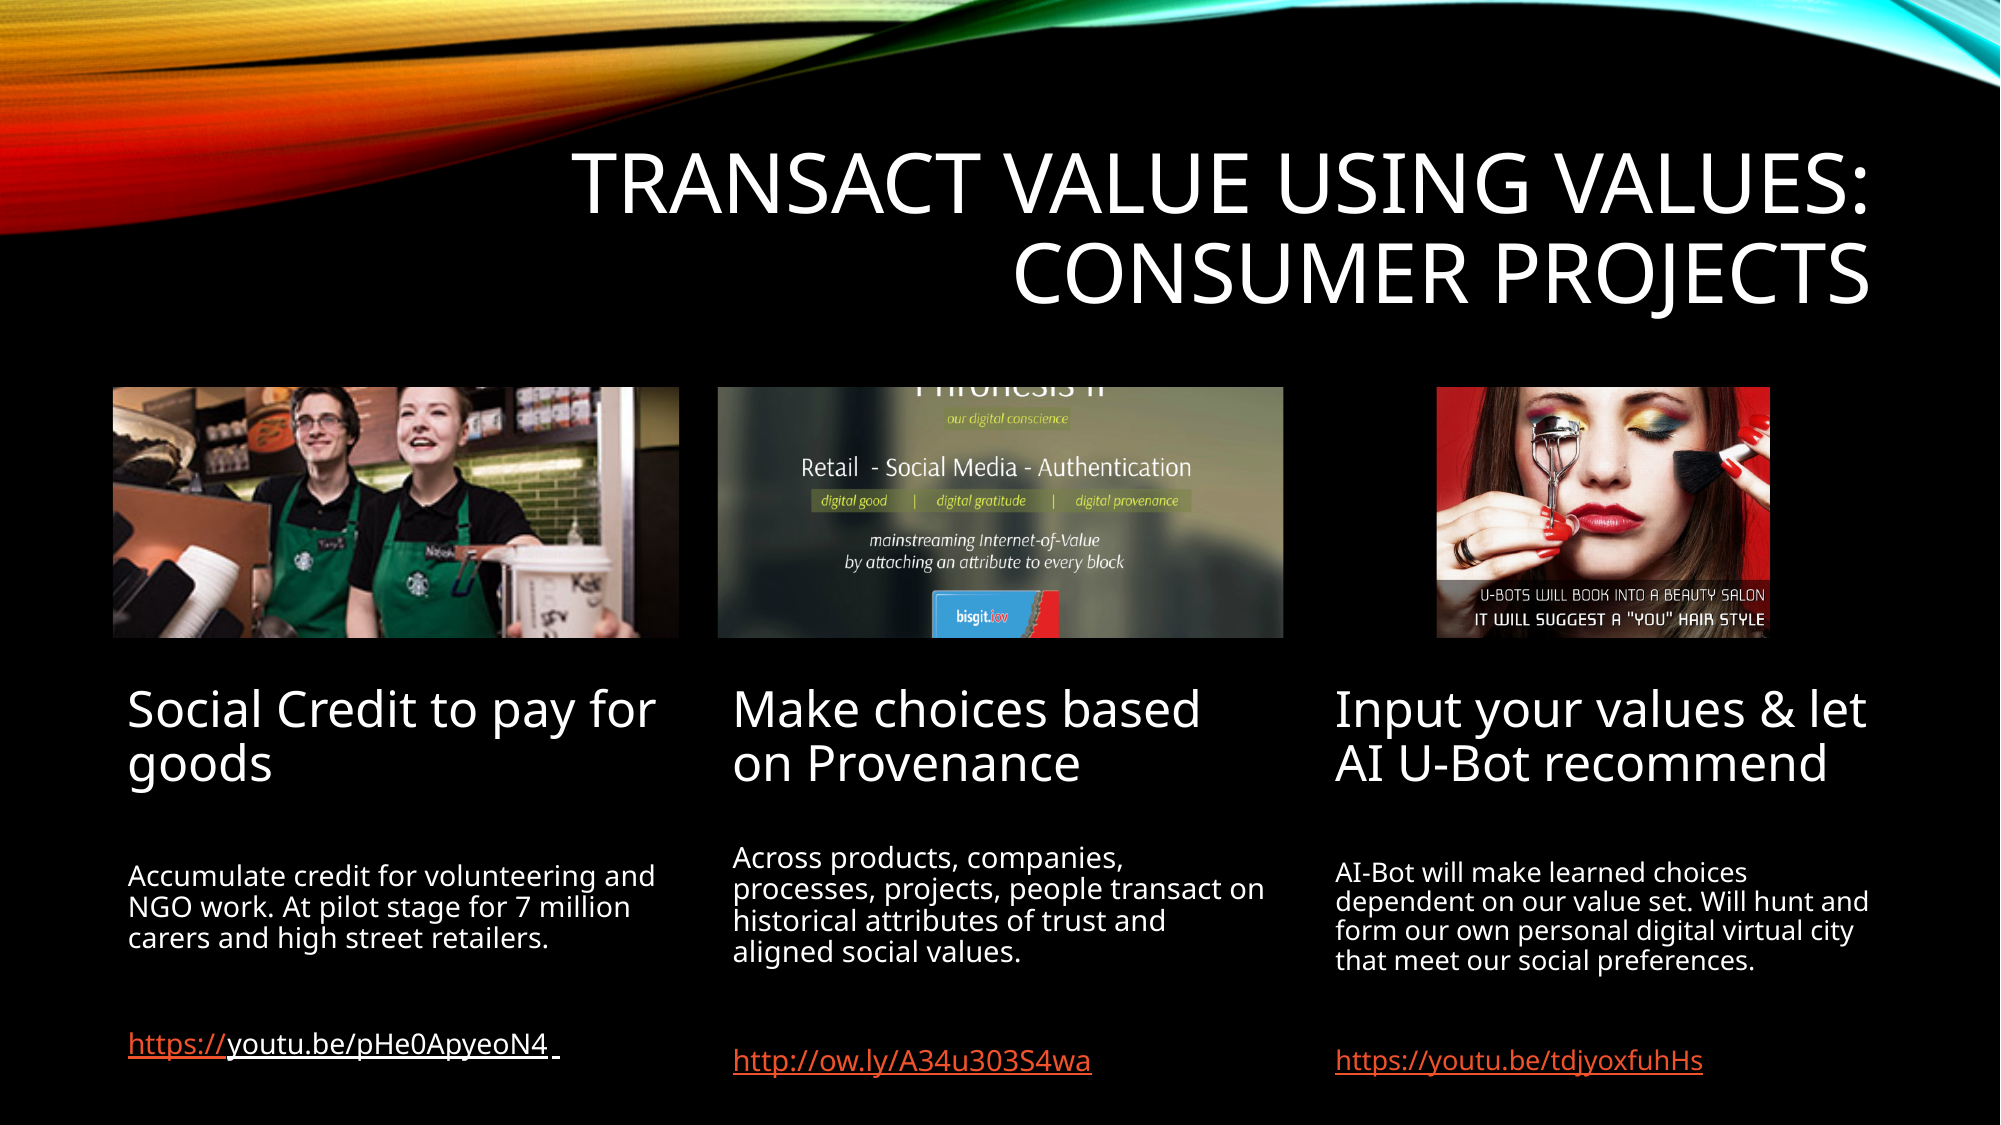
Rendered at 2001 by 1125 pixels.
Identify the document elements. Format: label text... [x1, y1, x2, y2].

picture [0, 0, 2000, 237]
list AI-Bot will make learned choices dependent on our value set. Will hunt and form our own personal digital virtual city that meet our social preferences. https://youtu.be/tdjyoxfuhHs [1320, 799, 1887, 1091]
list Social Credit to pay for goods [112, 687, 680, 799]
picture [1436, 387, 1771, 638]
list Make choices based on Provenance [717, 687, 1284, 779]
list Input your values & let AI U-Bot recommend [1320, 687, 1888, 800]
title Transact value using values: consumer projects [415, 125, 1888, 338]
picture [717, 387, 1284, 638]
list Accumulate credit for volunteering and NGO work. At pilot stage for 7 million carers and high street retailers. https://youtu.be/pHe0ApyeoN4 [112, 799, 680, 1071]
picture [112, 387, 680, 638]
list Across products, companies, processes, projects, people transact on historical attributes of trust and aligned social values. http://ow.ly/A34u303S4wa [717, 779, 1284, 1091]
